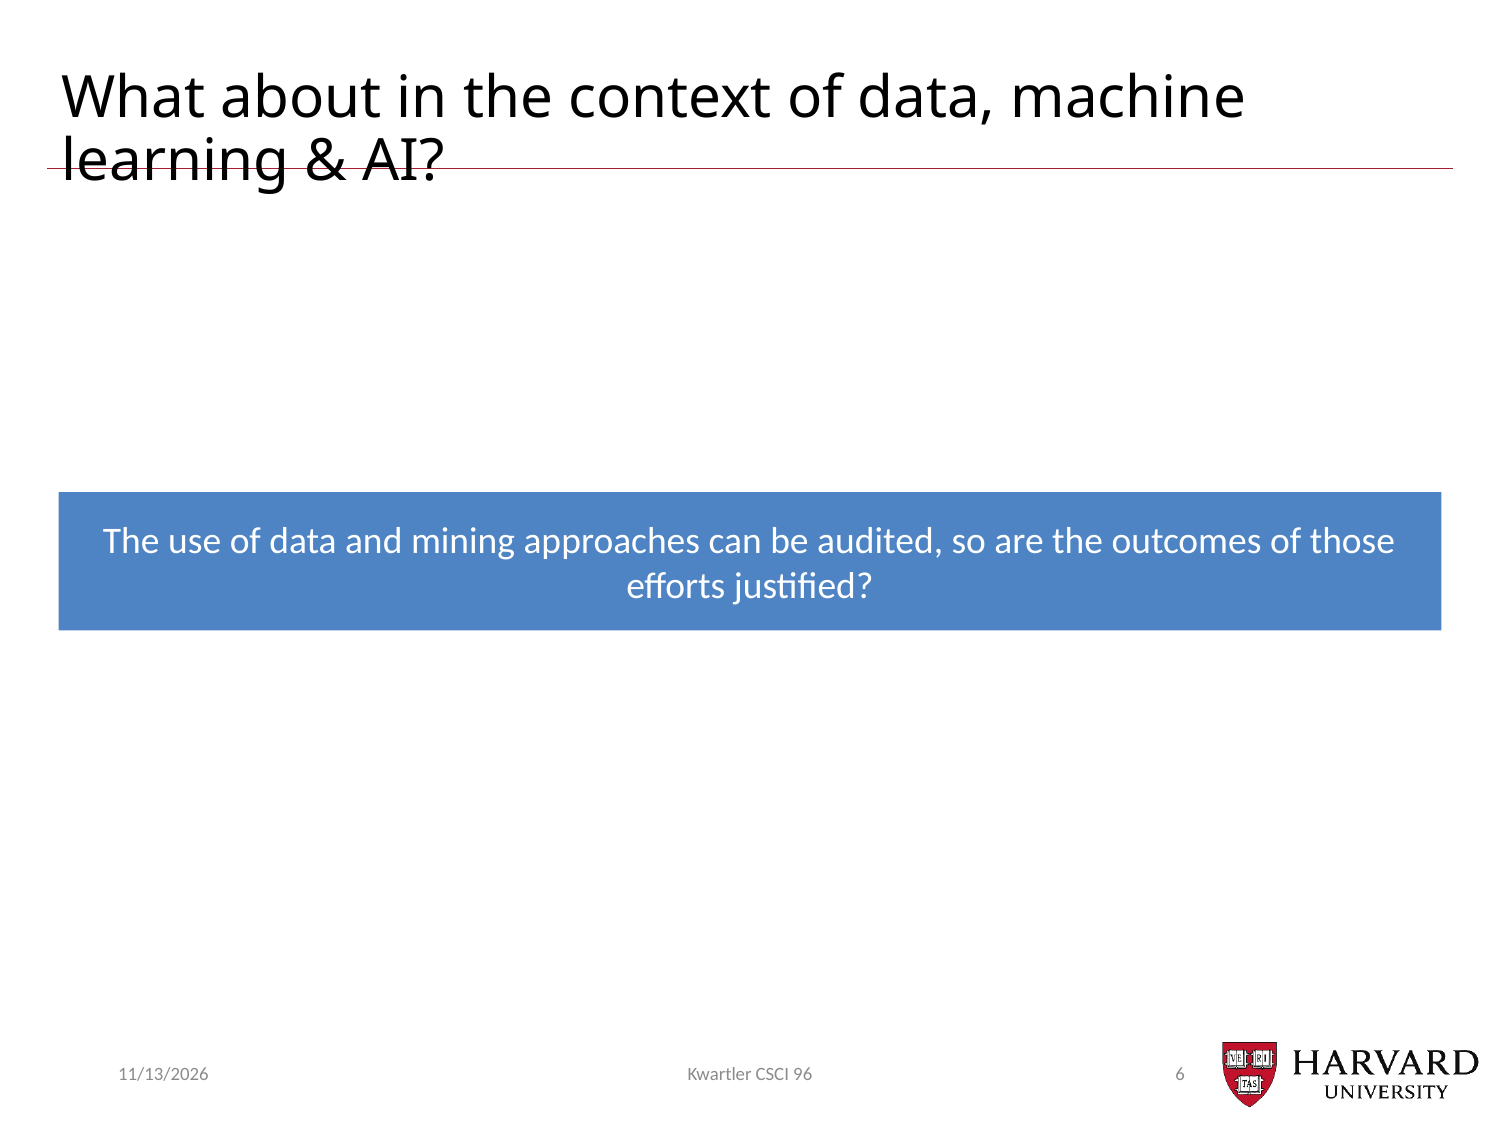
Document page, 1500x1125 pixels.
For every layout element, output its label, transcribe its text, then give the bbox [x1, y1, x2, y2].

slide_number 6 [1059, 1042, 1200, 1103]
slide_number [103, 1042, 441, 1103]
title What about in the context of data, machine learning & AI? [46, 59, 1465, 157]
text_box The use of data and mining approaches can be audited, so are the outcomes of those efforts justified? [57, 491, 1442, 631]
picture [1200, 1024, 1500, 1125]
footer Kwartler CSCI 96 [496, 1042, 1004, 1103]
